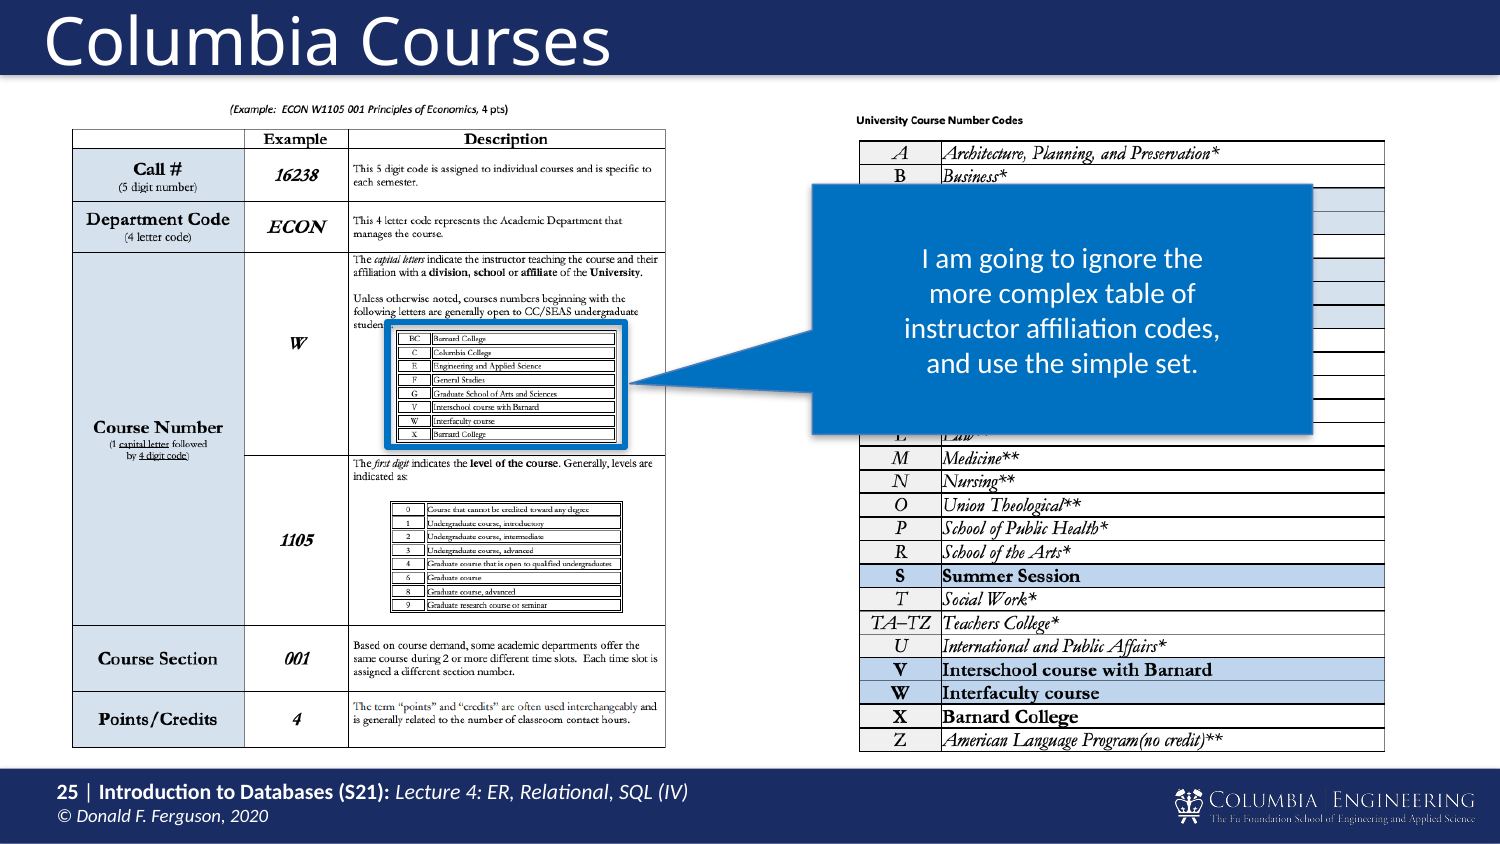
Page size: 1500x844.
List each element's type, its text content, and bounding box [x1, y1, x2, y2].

title Columbia Courses [28, 0, 1450, 73]
picture [62, 87, 674, 757]
picture [799, 109, 1408, 760]
text_box I am going to ignore the more complex table of instructor affiliation codes, and use the simple set. [678, 334, 794, 393]
